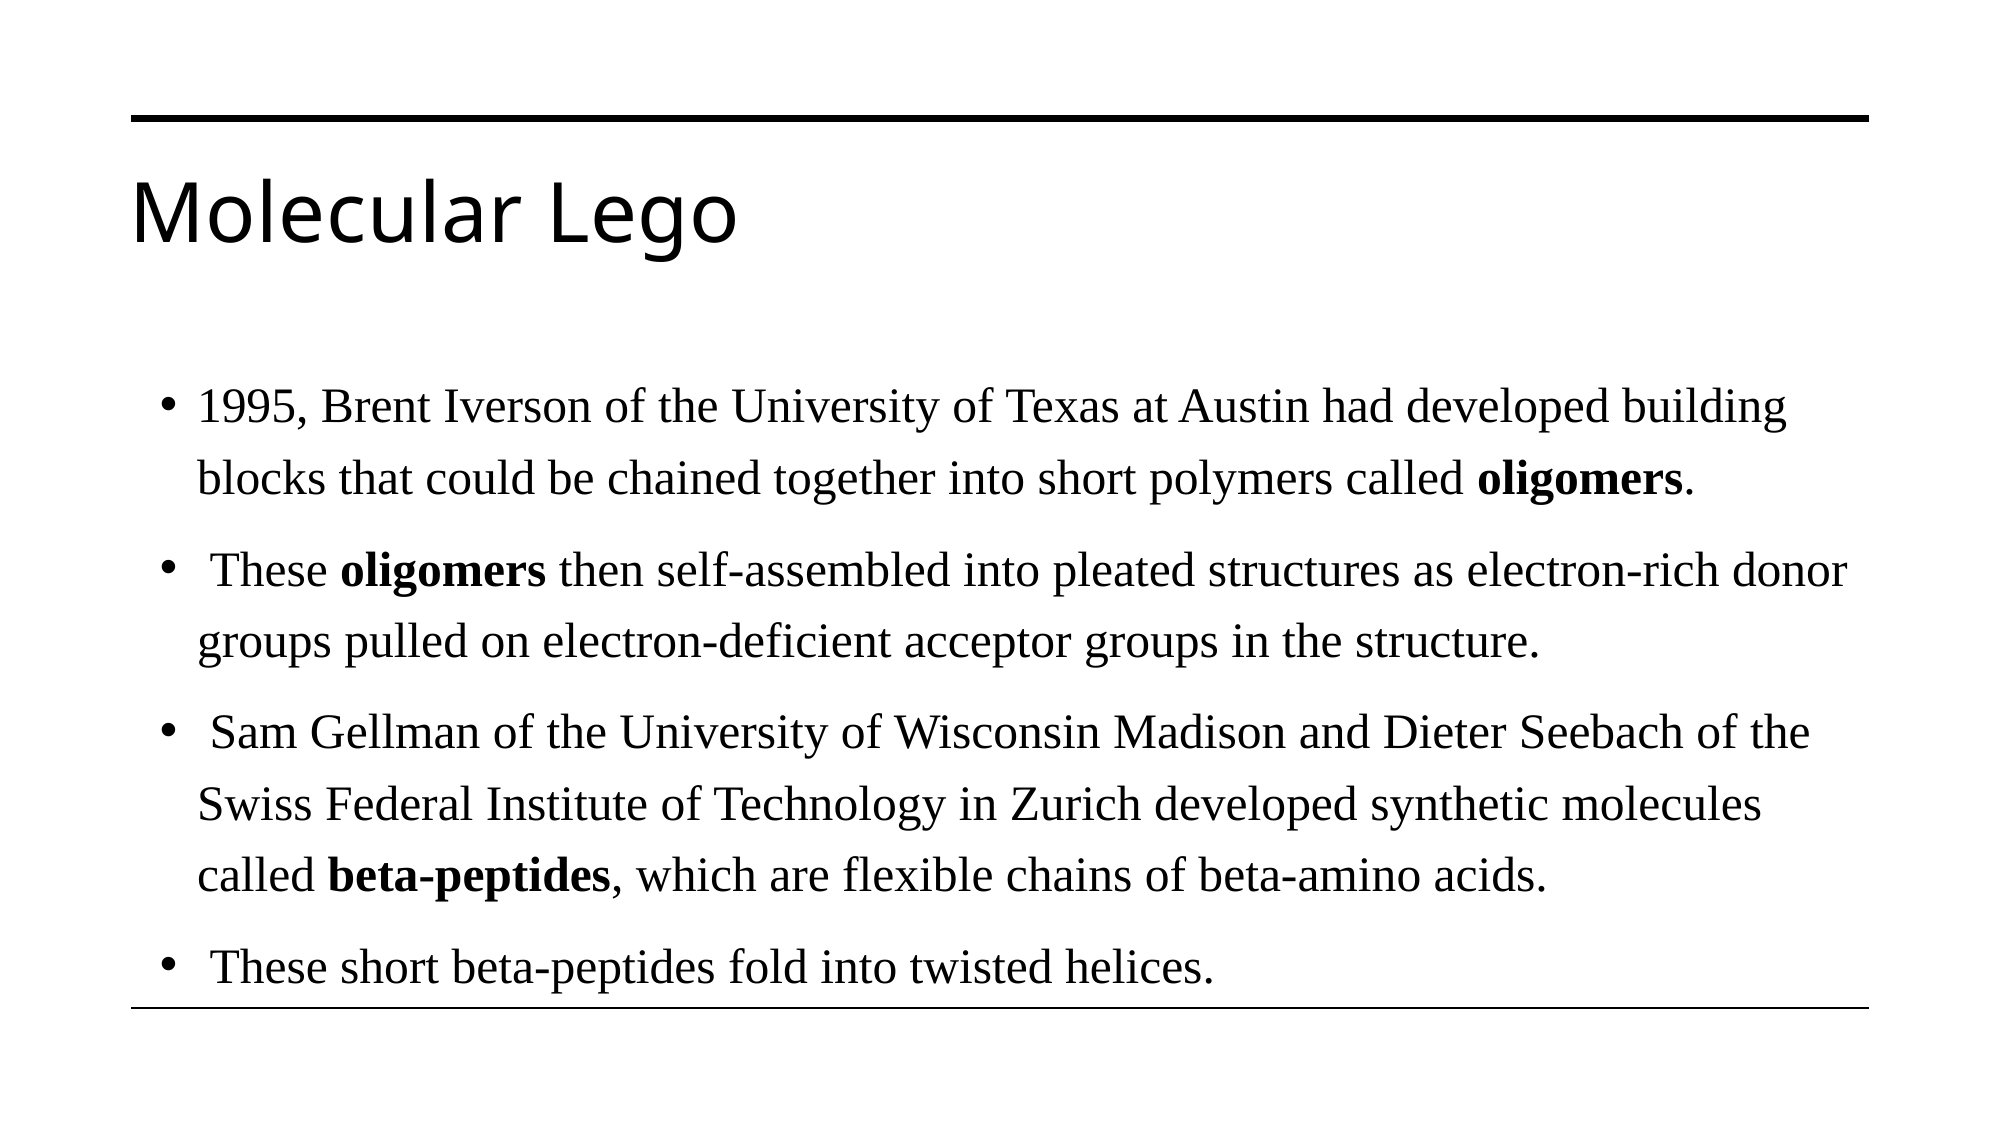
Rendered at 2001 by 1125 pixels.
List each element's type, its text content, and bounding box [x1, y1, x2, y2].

title Molecular Lego [114, 151, 1869, 377]
list 1995, Brent Iverson of the University of Texas at Austin had developed building blocks that could be chained together into short polymers called oligomers. These oligomers then self-assembled into pleated structures as electron-rich donor groups pulled on electron-deficient acceptor groups in the structure. Sam Gellman of the University of Wisconsin Madison and Dieter Seebach of the Swiss Federal Institute of Technology in Zurich developed synthetic molecules called beta-peptides, which are flexible chains of beta-amino acids. These short beta-peptides fold into twisted helices. [144, 289, 1899, 1003]
